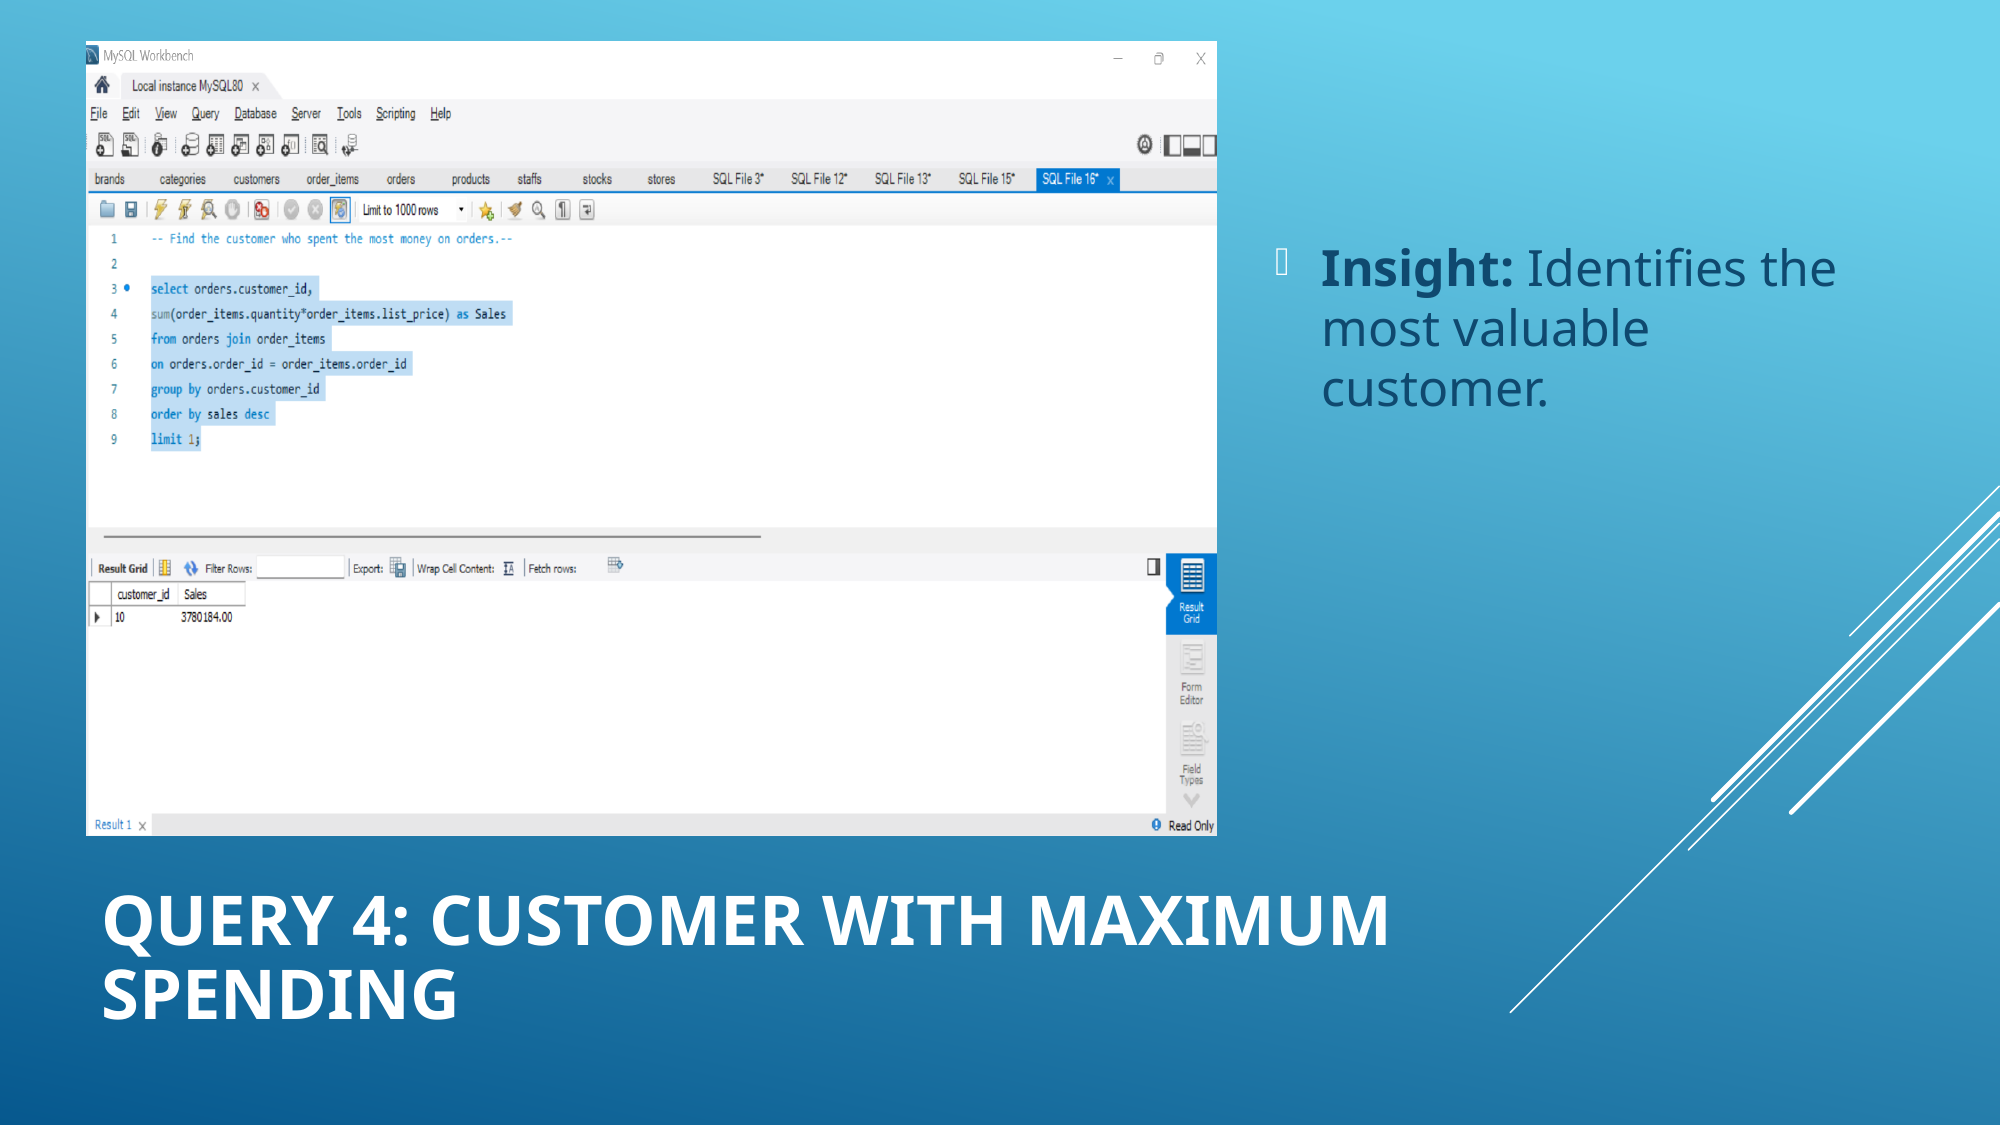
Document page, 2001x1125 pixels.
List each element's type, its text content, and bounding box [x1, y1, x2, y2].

title Query 4: Customer with Maximum Spending [86, 877, 1487, 1125]
list Insight: Identifies the most valuable customer. [1259, 197, 1871, 526]
picture [86, 41, 1217, 837]
